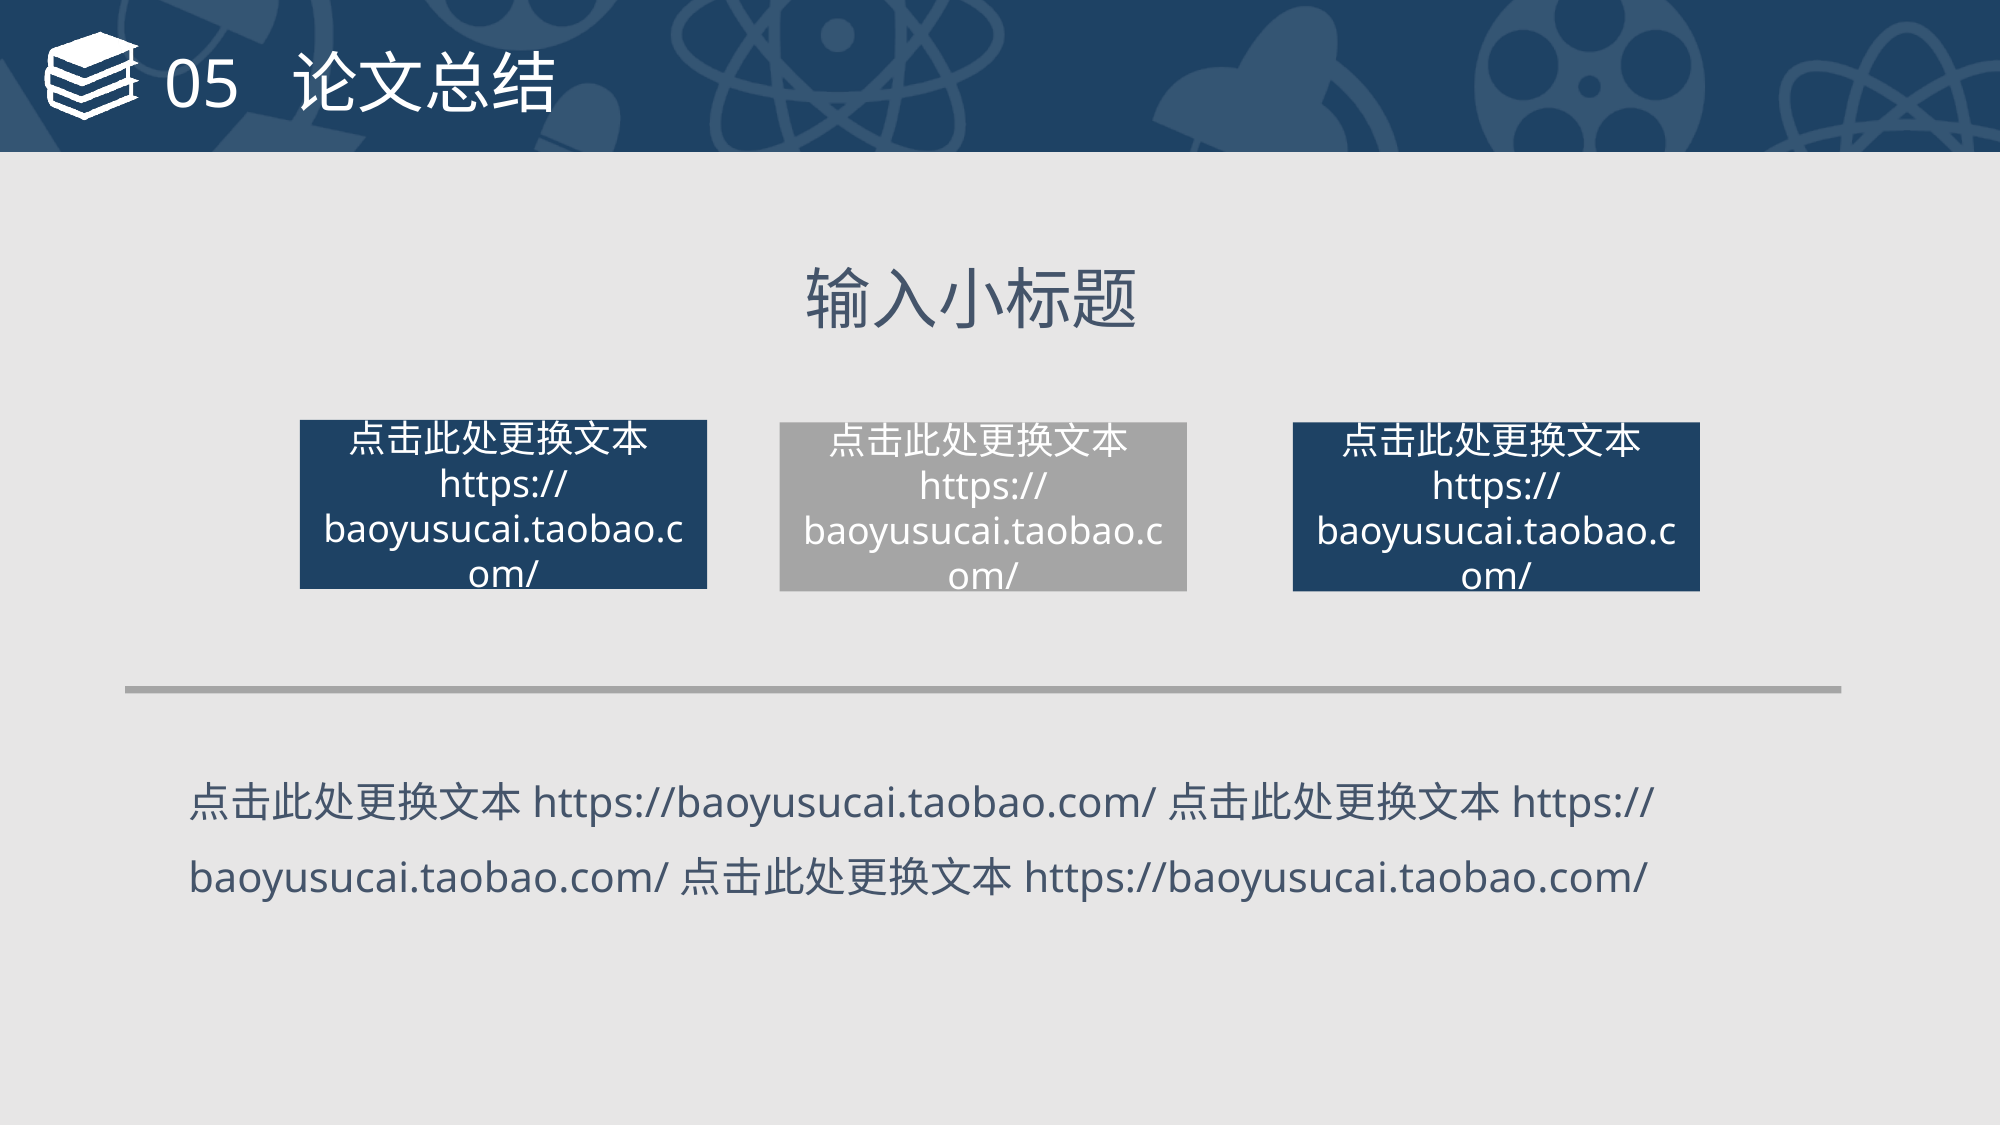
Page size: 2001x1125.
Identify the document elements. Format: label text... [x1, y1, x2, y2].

text_box [124, 685, 1842, 695]
text_box 点击此处更换文本https://baoyusucai.taobao.com/ [1292, 421, 1701, 592]
title 05 论文总结 [149, 42, 1056, 150]
picture [0, 0, 2000, 152]
text_box 输入小标题 [790, 249, 1177, 345]
text_box 点击此处更换文本https://baoyusucai.taobao.com/ [779, 421, 1188, 592]
text_box 点击此处更换文本https://baoyusucai.taobao.com/ [299, 419, 708, 590]
text_box 点击此处更换文本https://baoyusucai.taobao.com/点击此处更换文本https://baoyusucai.taobao.com/点击此处更换文本https://baoyusucai.taobao.com/ [173, 743, 1793, 908]
